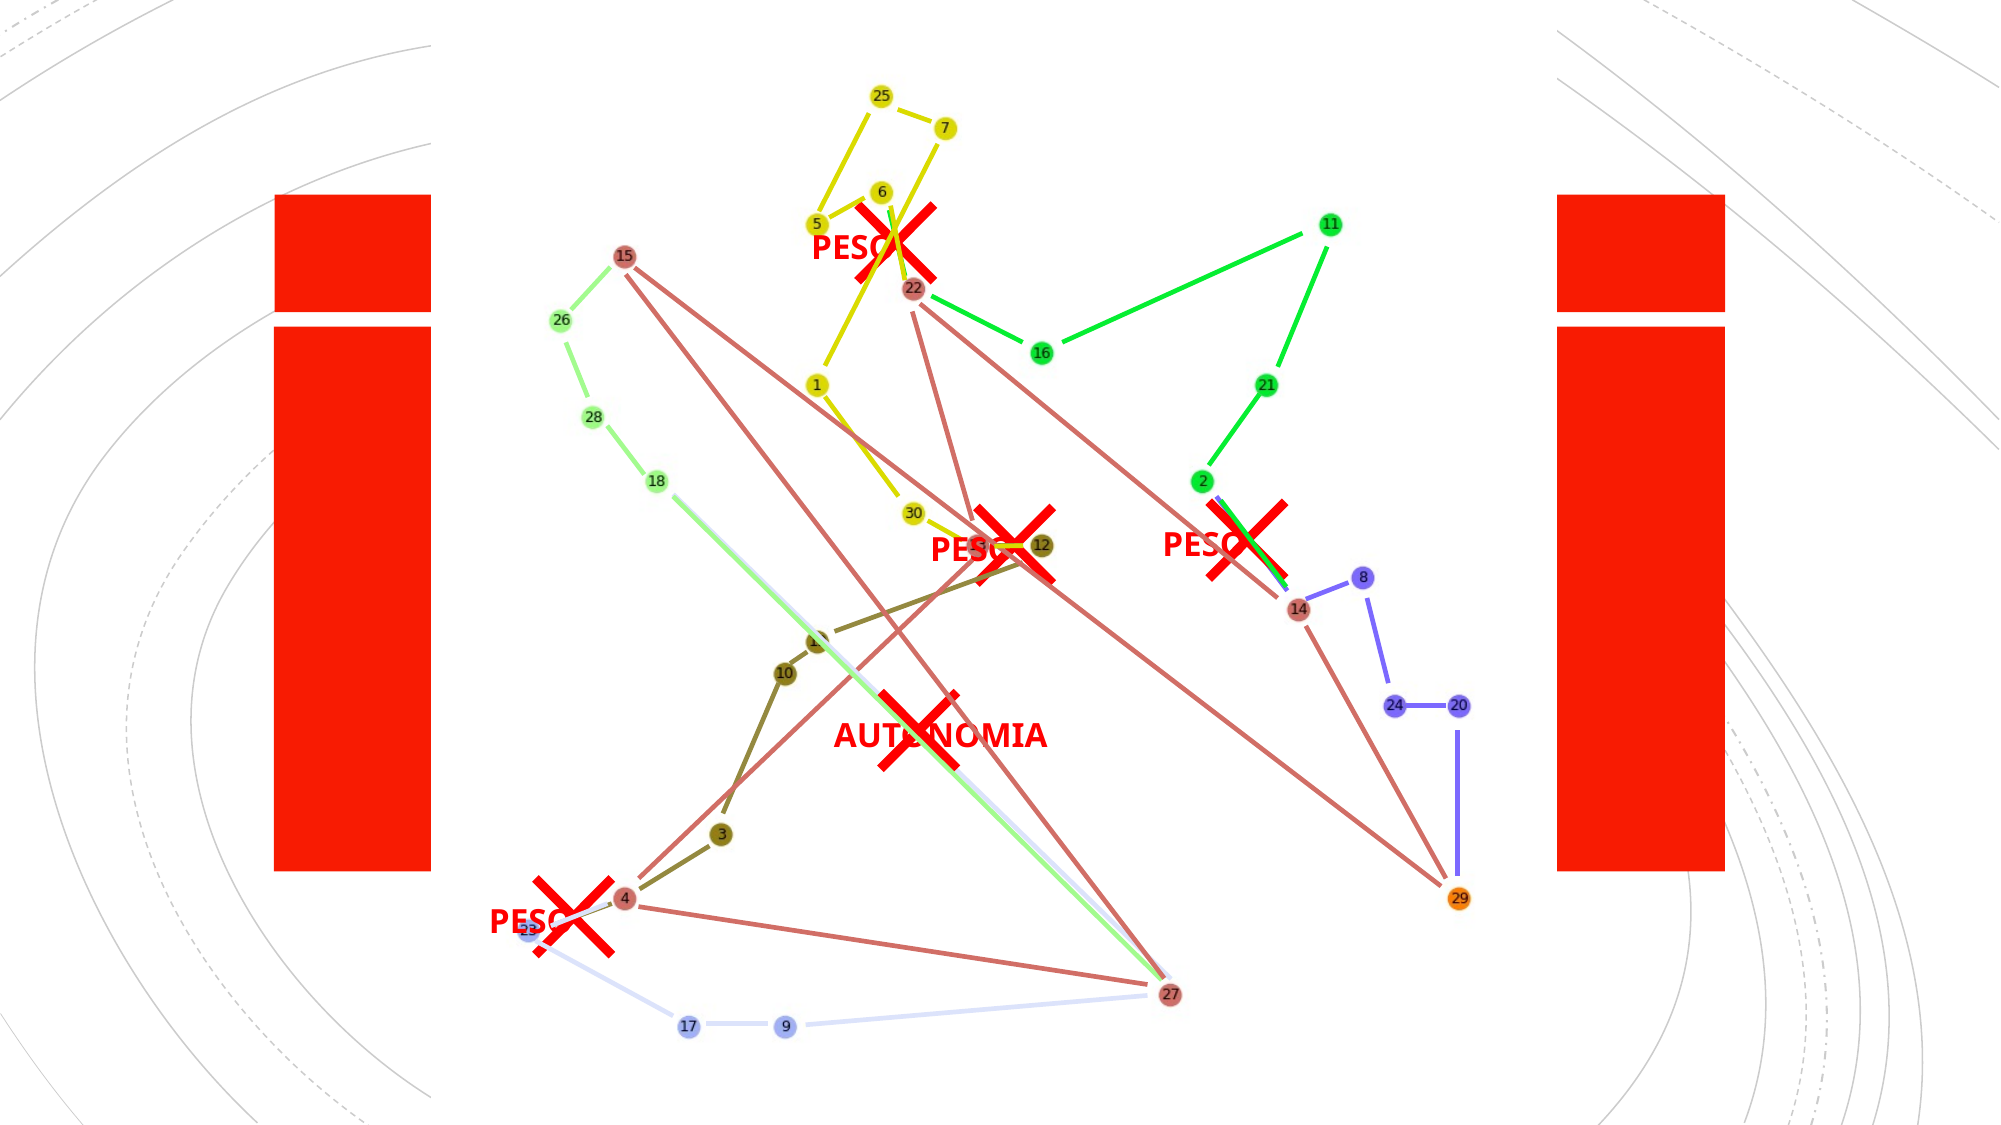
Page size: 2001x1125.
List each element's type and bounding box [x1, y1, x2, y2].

text_box [550, 903, 608, 927]
text_box [638, 979, 1148, 985]
text_box [606, 425, 625, 475]
text_box [818, 112, 870, 212]
text_box [1062, 232, 1303, 267]
text_box [473, 878, 613, 956]
text_box [535, 940, 674, 1017]
text_box [570, 266, 611, 310]
text_box [897, 109, 932, 122]
text_box [824, 143, 938, 267]
text_box [1442, 625, 1447, 879]
text_box [634, 267, 1442, 887]
text_box [805, 995, 1148, 1025]
text_box [625, 274, 1165, 979]
text_box [1162, 887, 1172, 980]
picture [430, 0, 1557, 1125]
text_box [565, 342, 589, 398]
text_box [1303, 246, 1328, 267]
text_box [795, 204, 824, 267]
